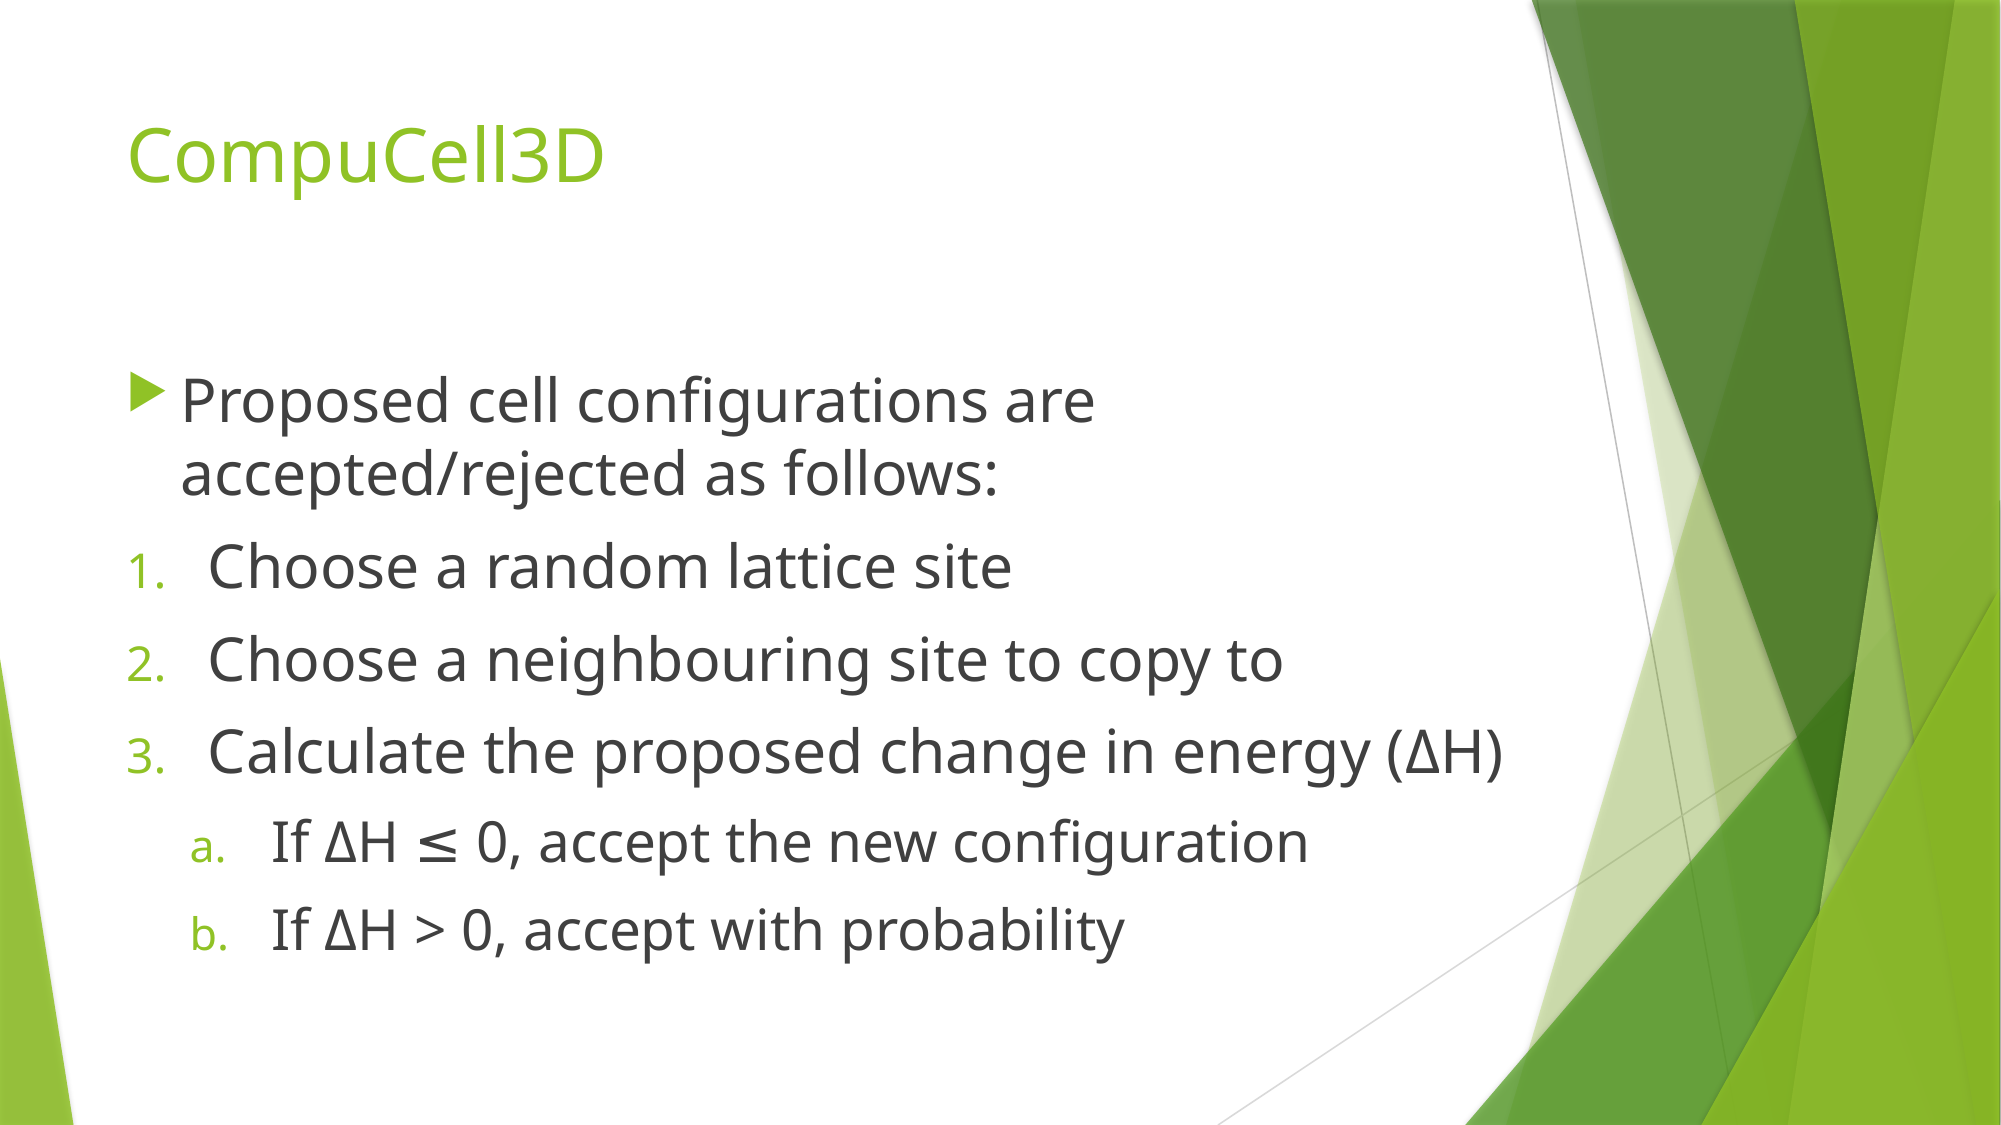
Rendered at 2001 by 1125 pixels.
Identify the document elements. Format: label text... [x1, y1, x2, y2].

title CompuCell3D [111, 99, 1522, 317]
